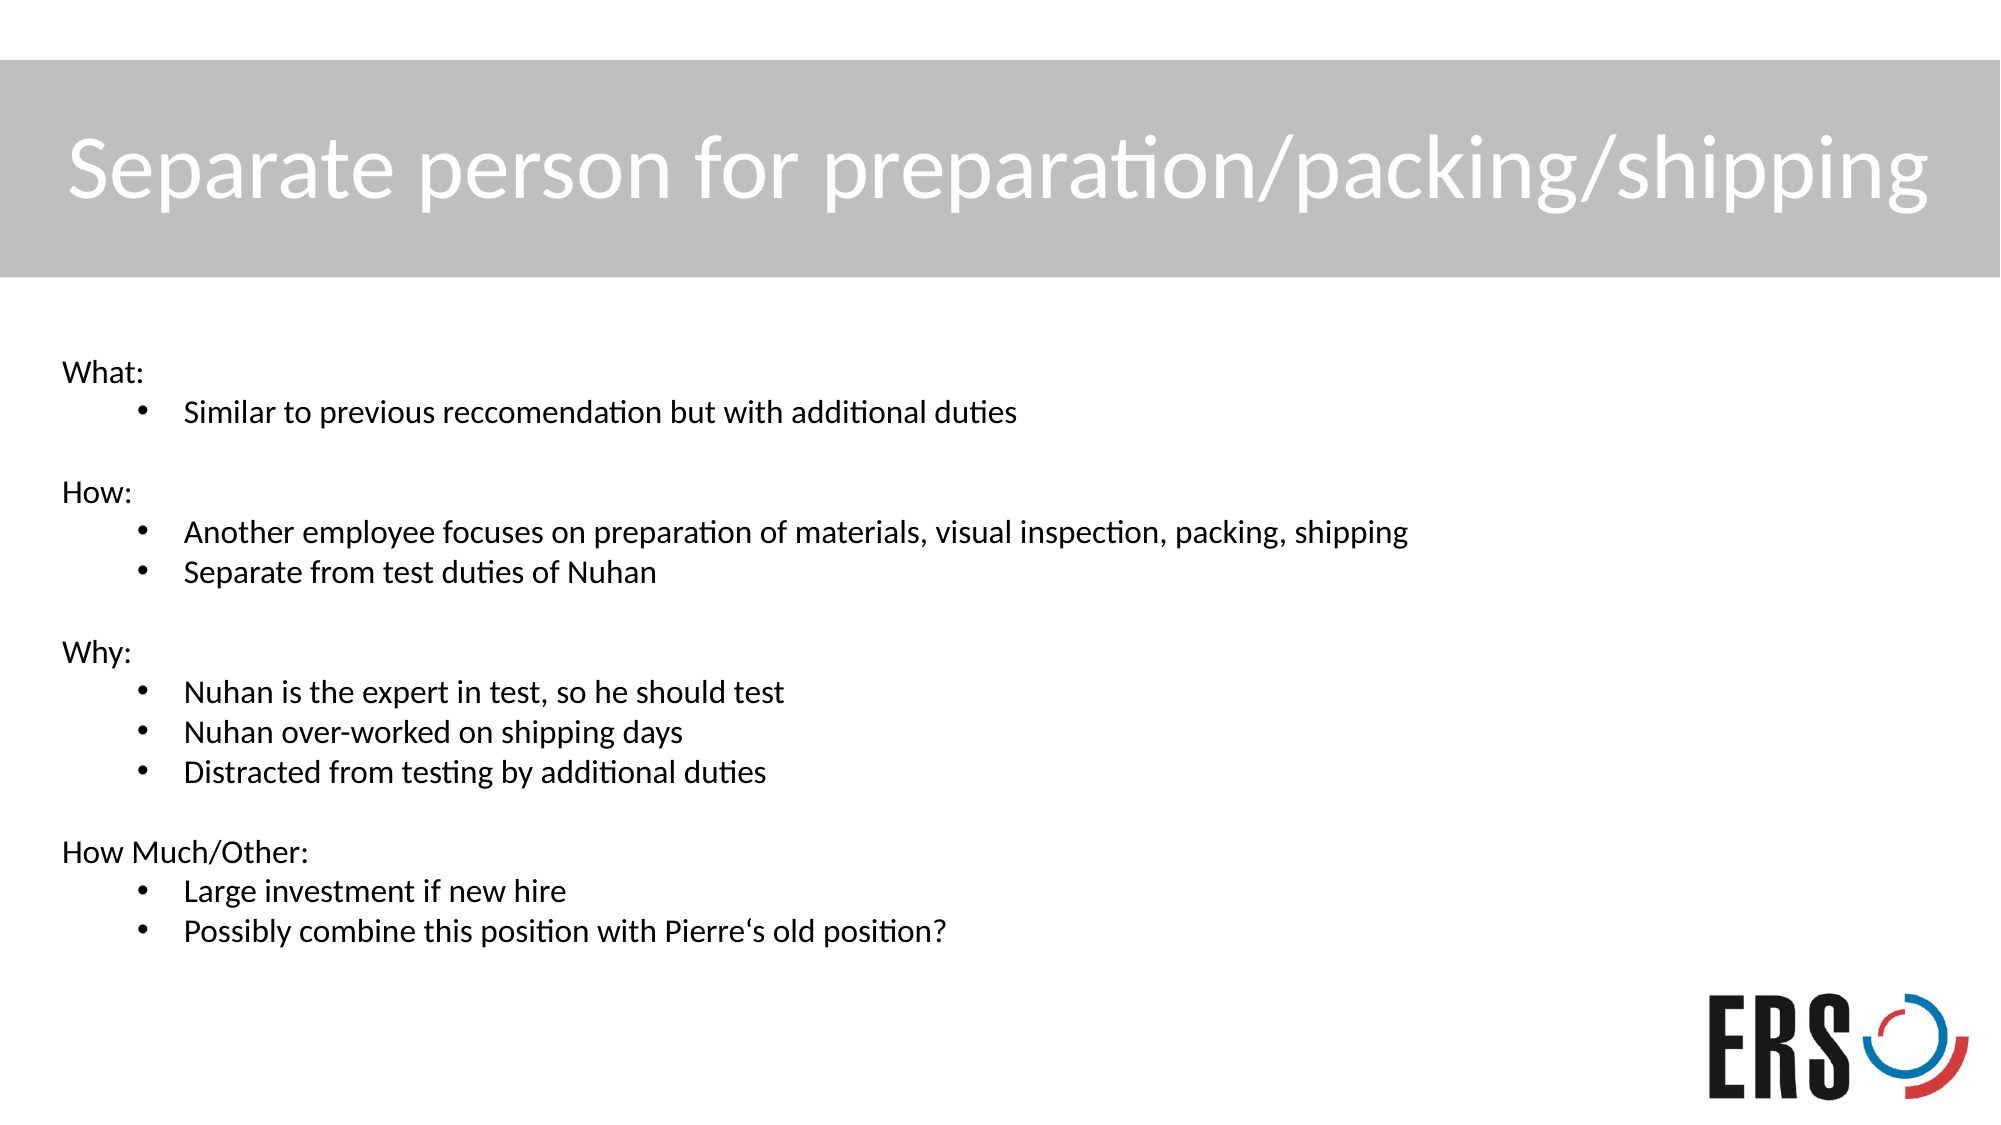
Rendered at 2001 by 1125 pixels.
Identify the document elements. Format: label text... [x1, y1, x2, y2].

text_box What: Similar to previous reccomendation but with additional duties How: Another employee focuses on preparation of materials, visual inspection, packing, shipping Separate from test duties of Nuhan Why: Nuhan is the expert in test, so he should test Nuhan over-worked on shipping days Distracted from testing by additional duties How Much/Other: Large investment if new hire Possibly combine this position with Pierre‘s old position? [47, 343, 1909, 997]
picture [1697, 982, 1980, 1112]
title Separate person for preparation/packing/shipping [0, 59, 2000, 278]
